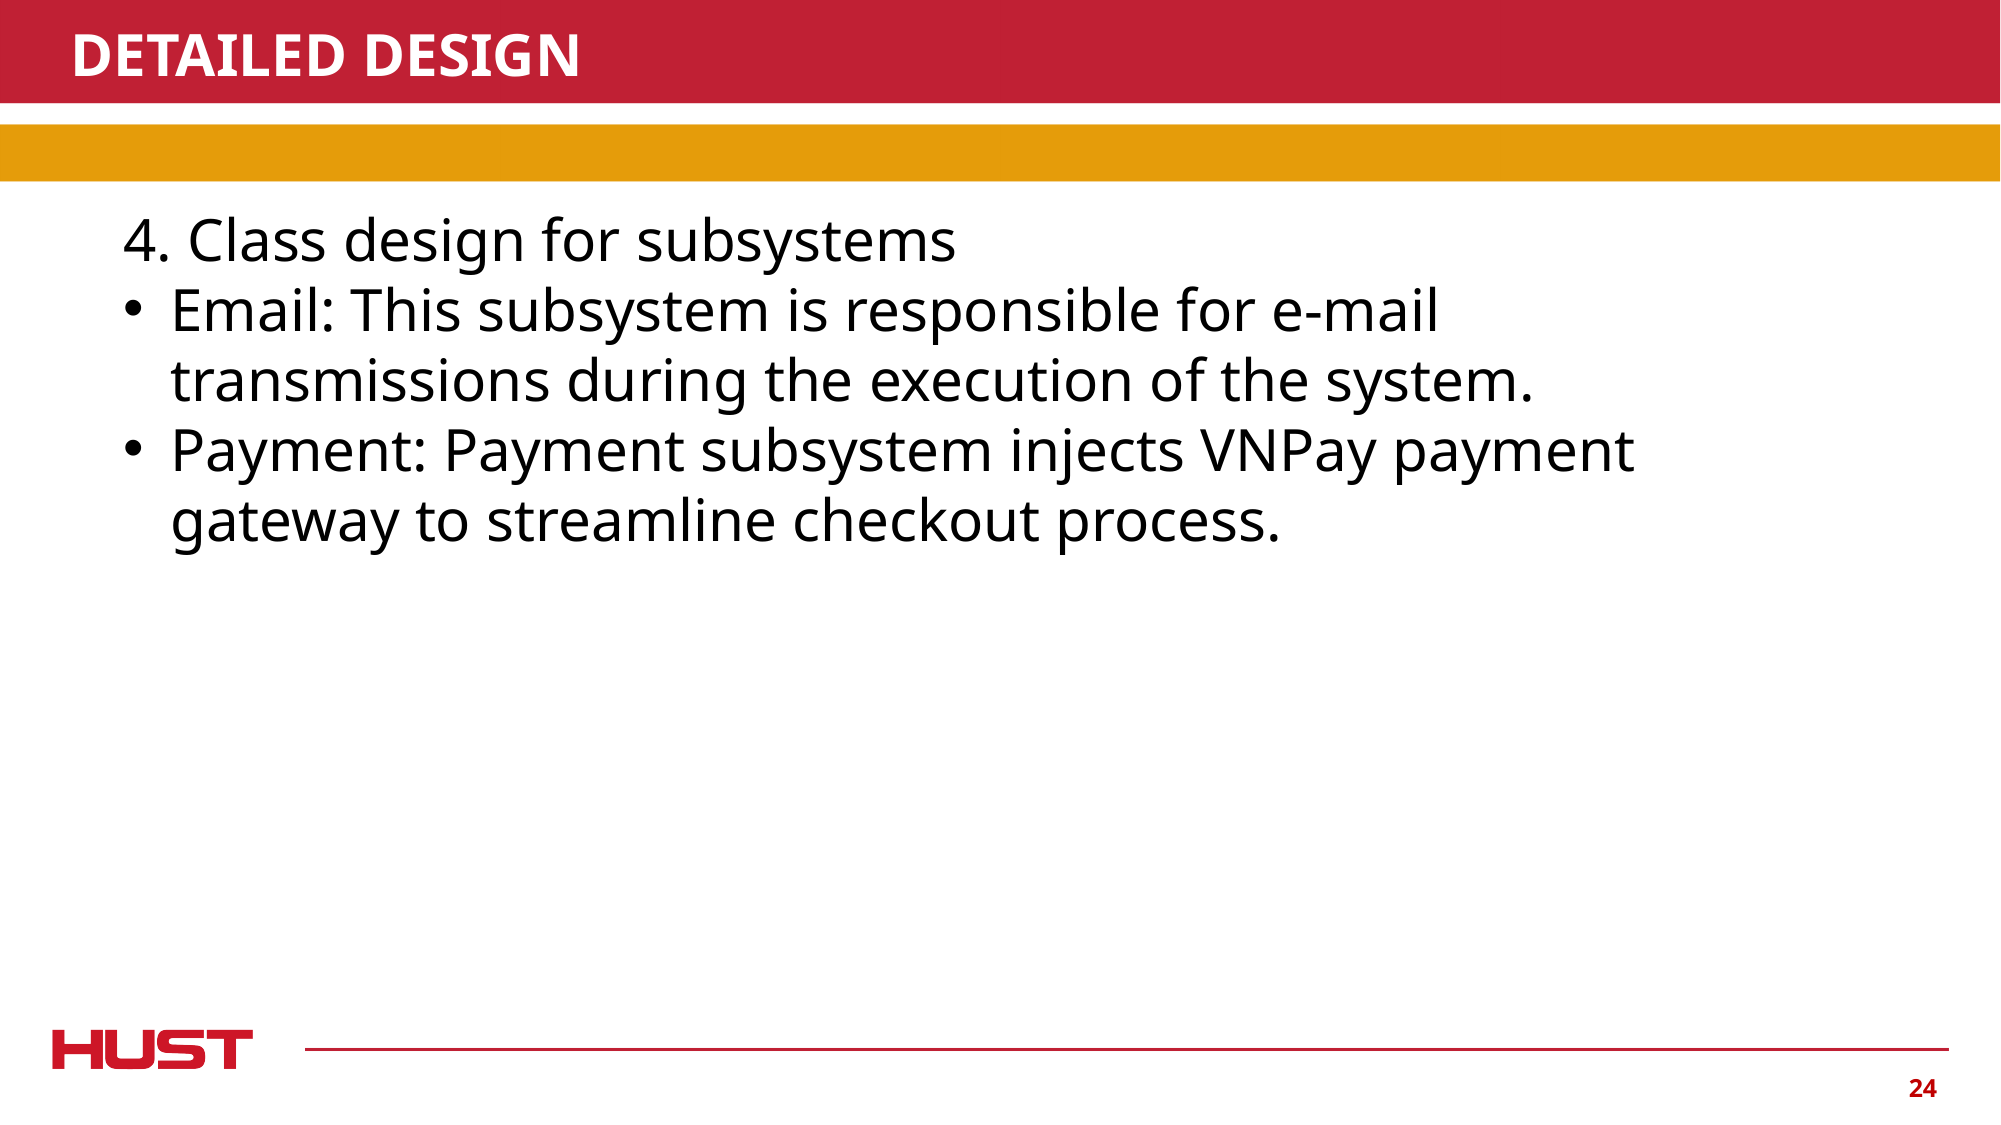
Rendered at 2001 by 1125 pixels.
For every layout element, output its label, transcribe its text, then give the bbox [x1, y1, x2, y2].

title DETAILED DESIGN [55, 18, 1945, 90]
text_box 4. Class design for subsystems Email: This subsystem is responsible for e-mail transmissions during the execution of the system. Payment: Payment subsystem injects VNPay payment gateway to streamline checkout process. [108, 195, 1766, 561]
picture [0, 0, 2001, 1125]
slide_number 24 [1502, 1065, 1953, 1125]
